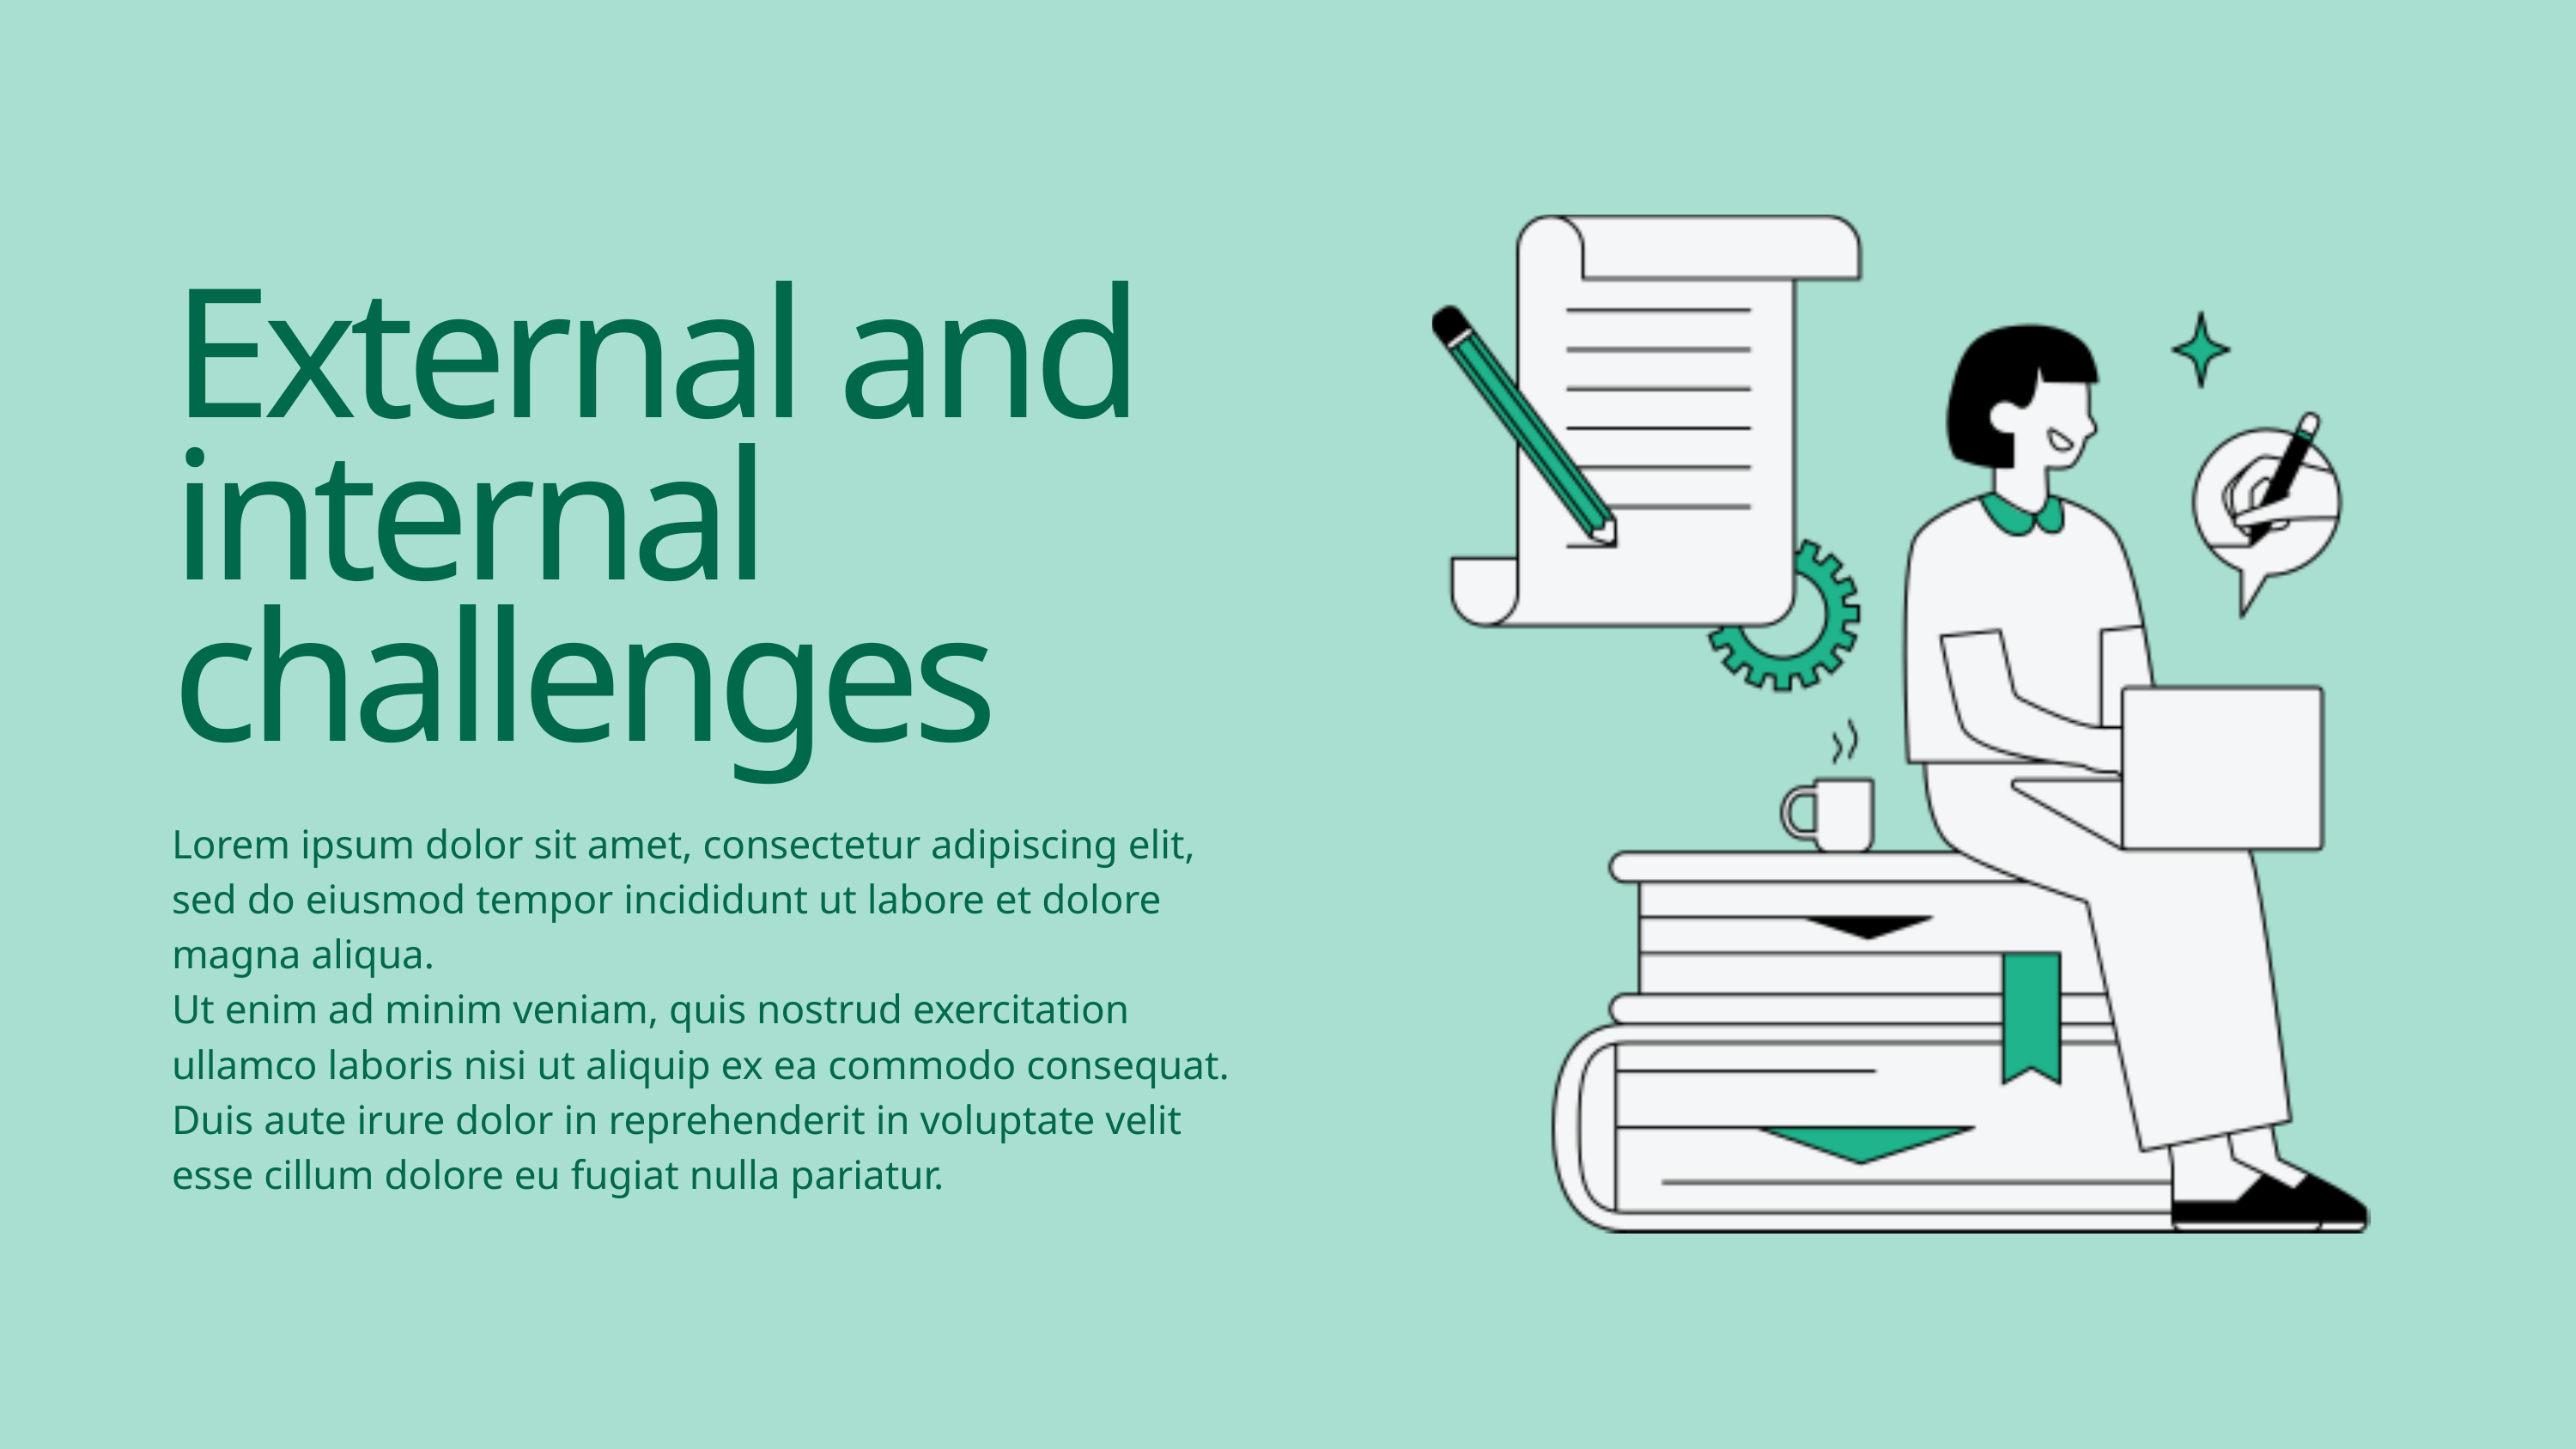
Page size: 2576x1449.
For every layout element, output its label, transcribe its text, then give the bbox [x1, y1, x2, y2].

text_box Lorem ipsum dolor sit amet, consectetur adipiscing elit, sed do eiusmod tempor incididunt ut labore et dolore magna aliqua. Ut enim ad minim veniam, quis nostrud exercitation ullamco laboris nisi ut aliquip ex ea commodo consequat. Duis aute irure dolor in reprehenderit in voluptate velit esse cillum dolore eu fugiat nulla pariatur. [171, 811, 1248, 1197]
text_box External and internal challenges [172, 292, 1288, 778]
text_box [1431, 215, 2371, 1234]
